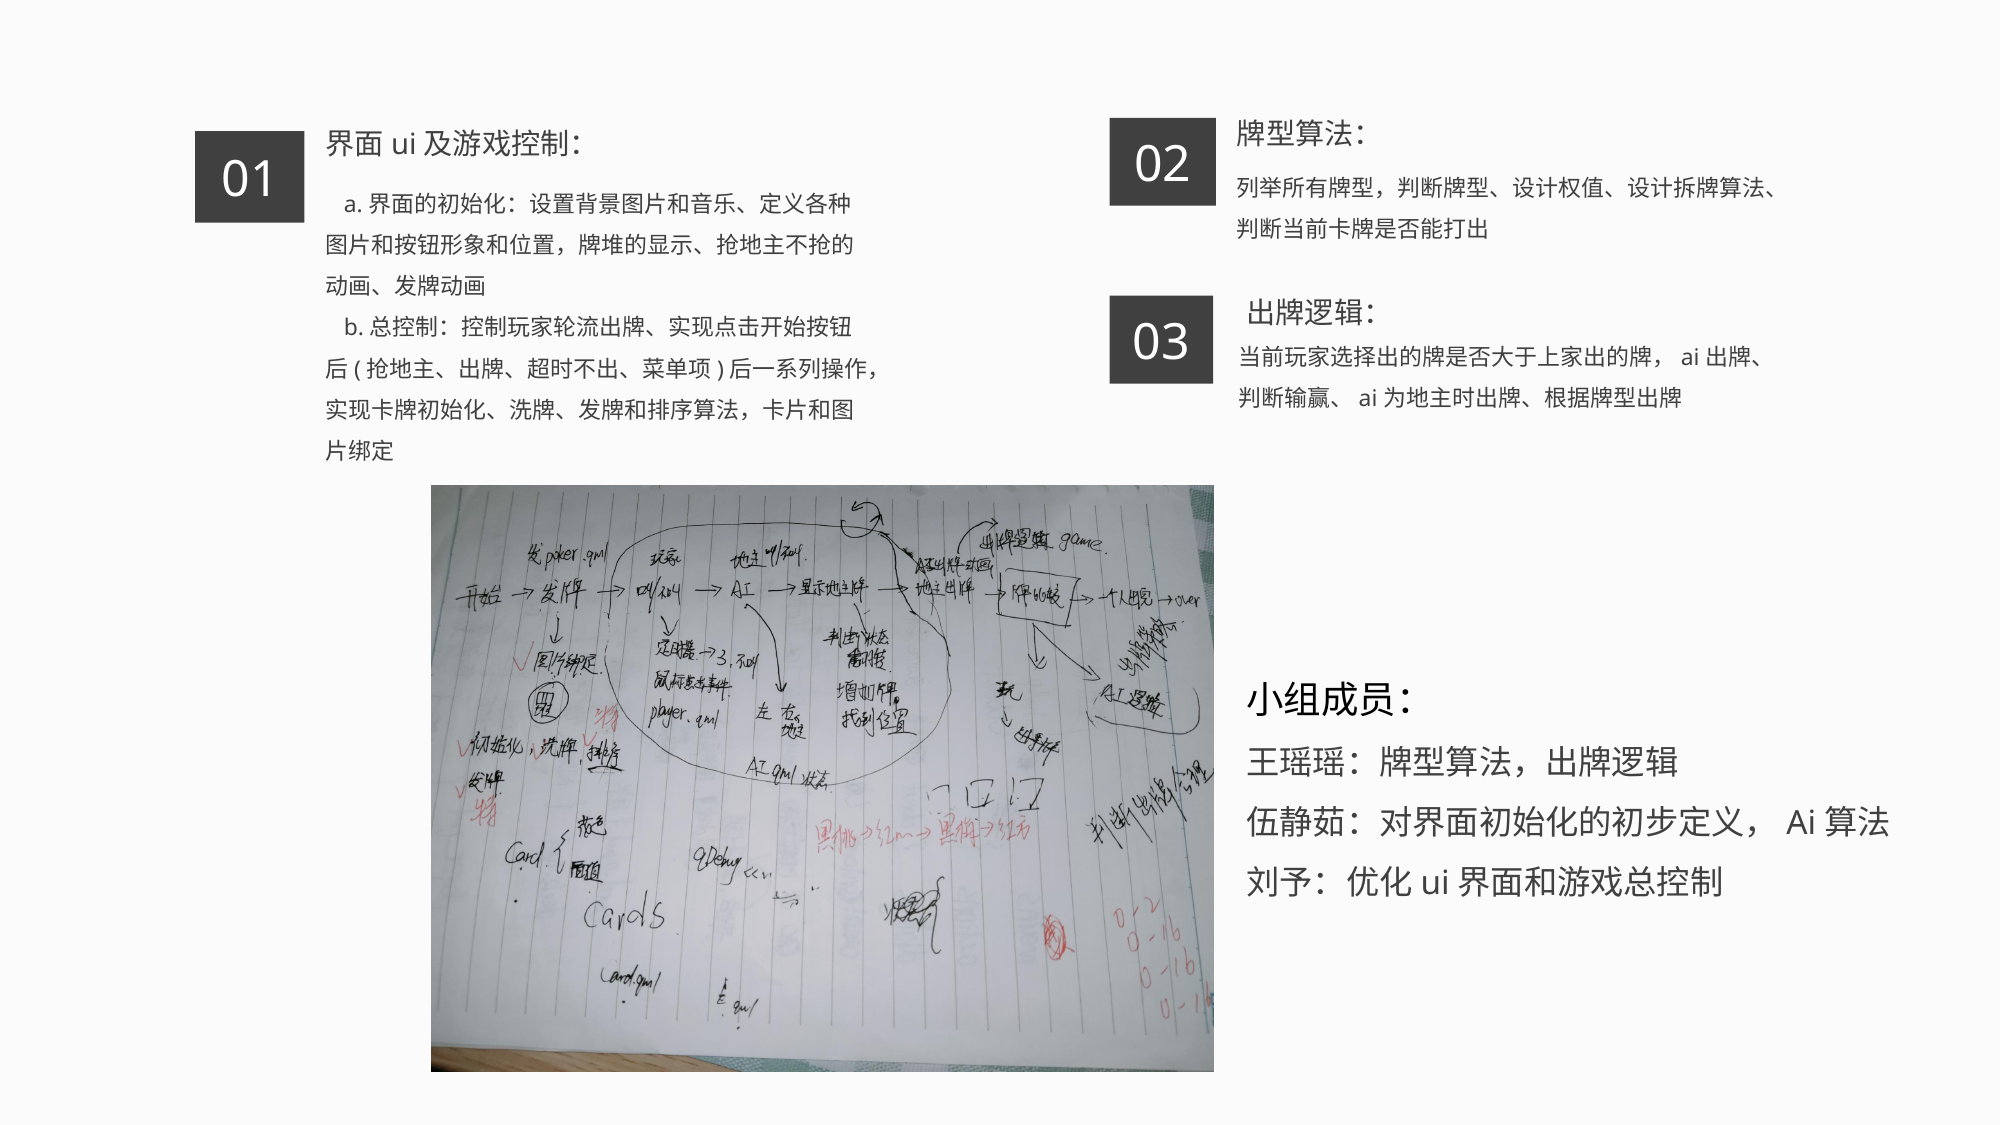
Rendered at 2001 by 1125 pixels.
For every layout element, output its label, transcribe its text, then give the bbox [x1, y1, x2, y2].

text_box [1109, 286, 1771, 420]
text_box 小组成员： 王瑶瑶：牌型算法，出牌逻辑 伍静茹：对界面初始化的初步定义，Ai算法 刘予：优化ui界面和游戏总控制 [1231, 646, 1970, 909]
picture [431, 485, 1214, 1072]
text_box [1109, 108, 1783, 251]
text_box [195, 117, 888, 475]
